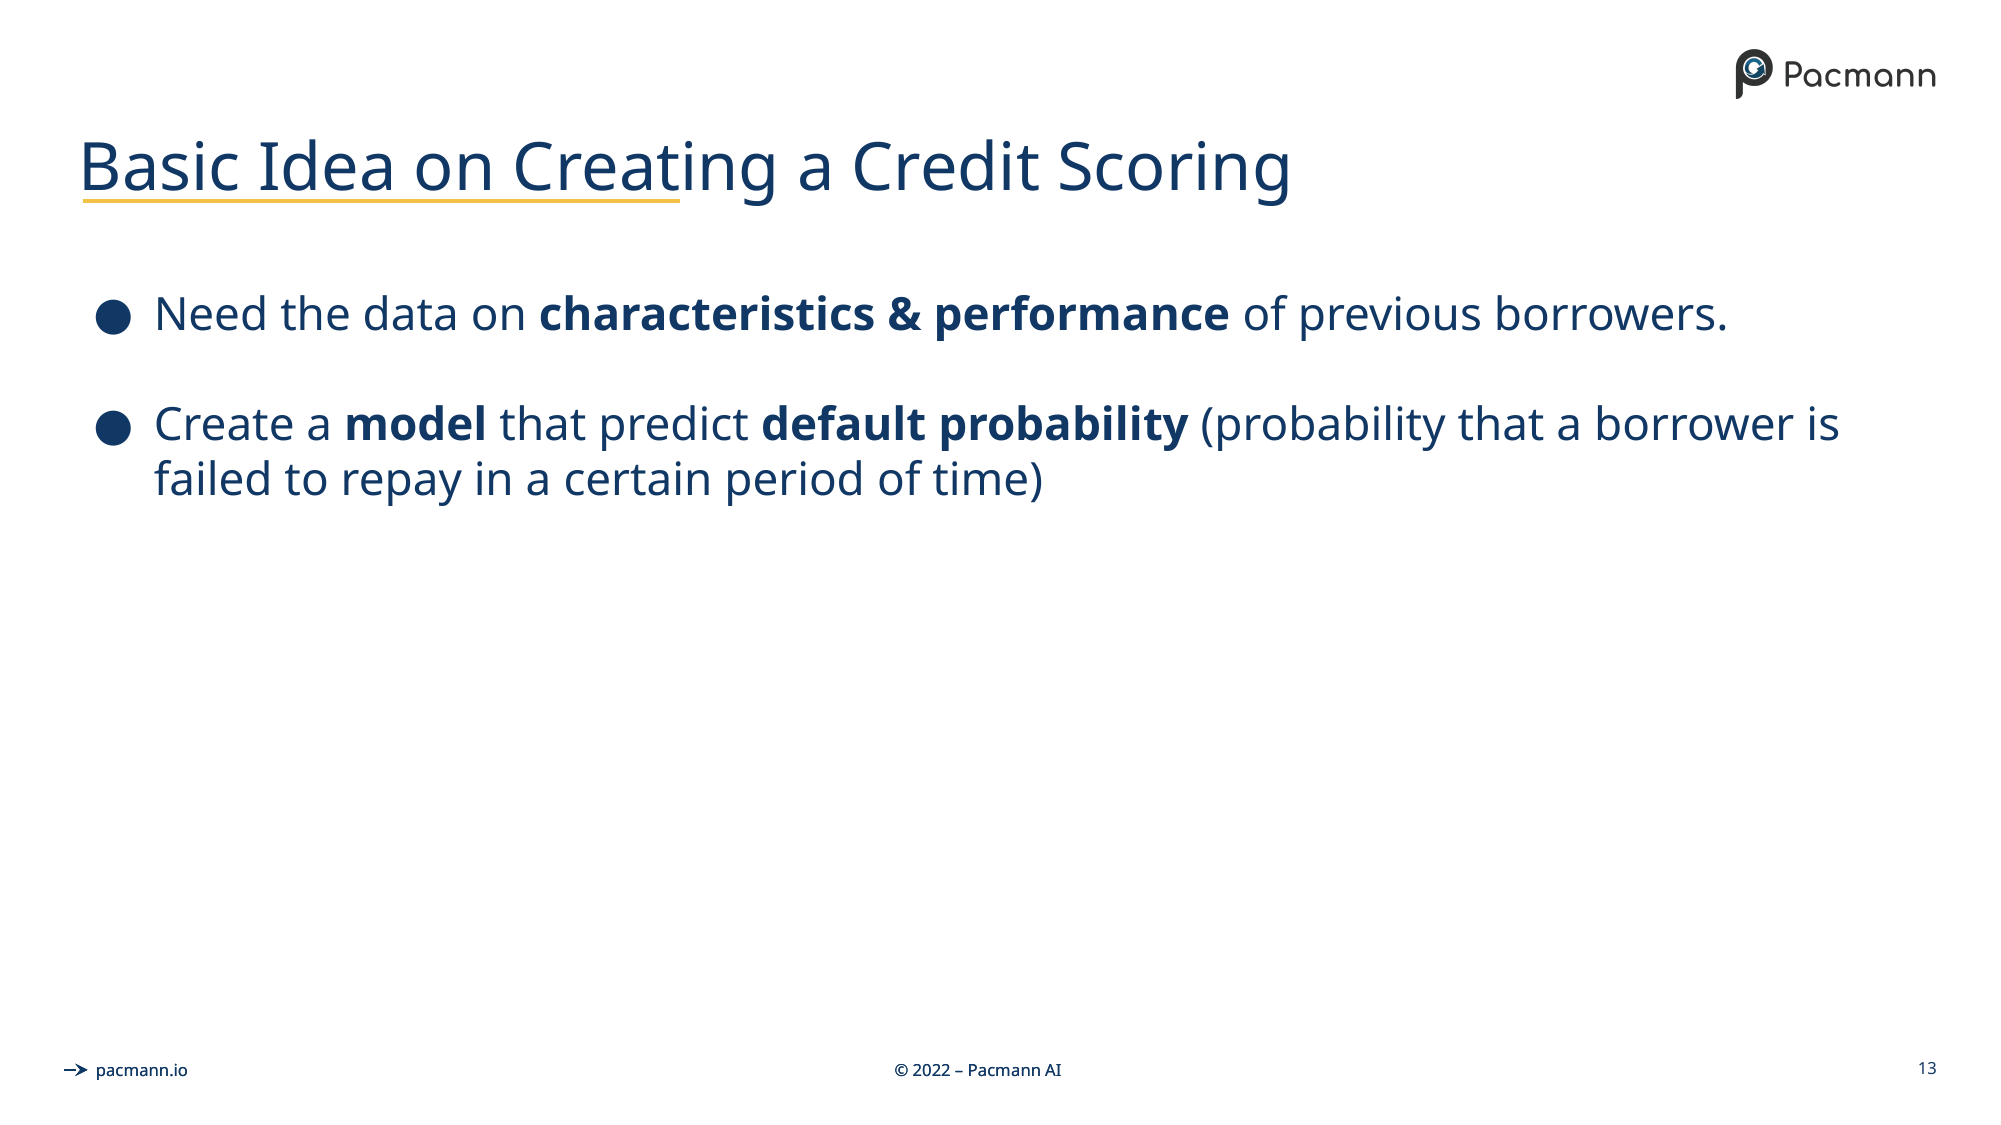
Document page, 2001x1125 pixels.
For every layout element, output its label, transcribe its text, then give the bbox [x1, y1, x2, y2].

text_box Need the data on characteristics & performance of previous borrowers. Create a model that predict default probability (probability that a borrower is failed to repay in a certain period of time) [63, 277, 1897, 513]
title Basic Idea on Creating a Credit Scoring [63, 59, 1952, 278]
picture [1707, 36, 1966, 112]
